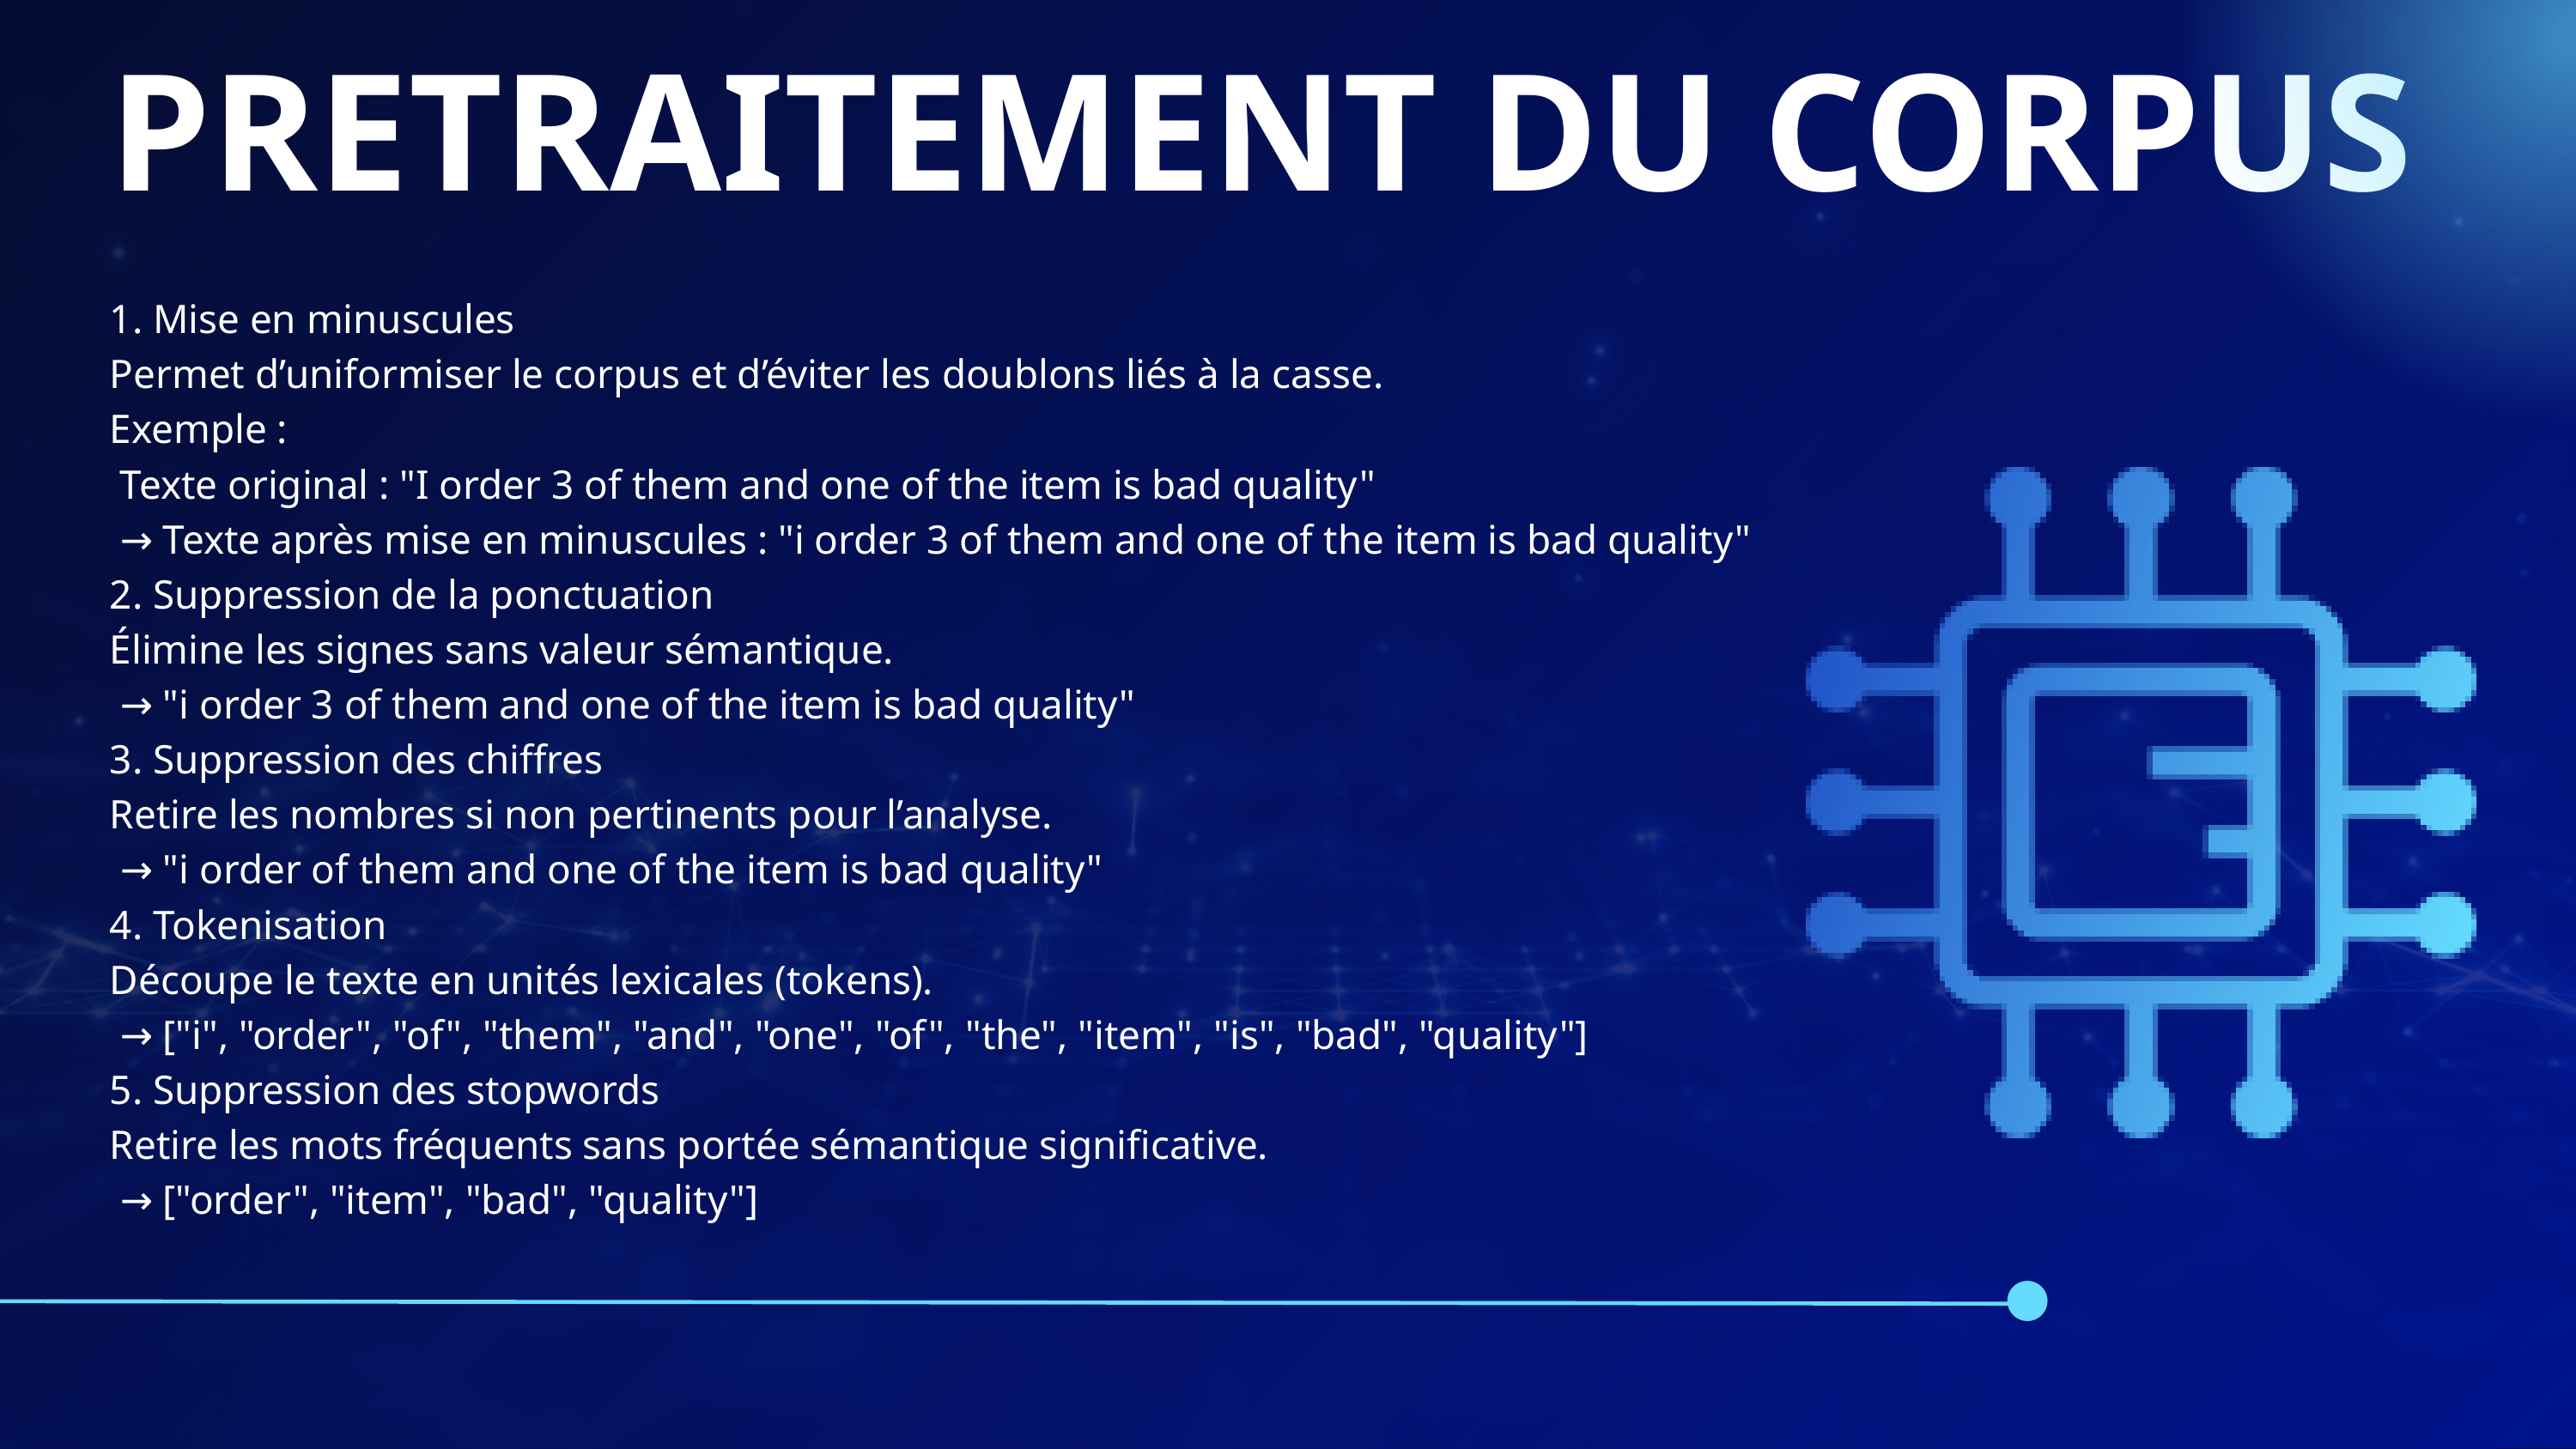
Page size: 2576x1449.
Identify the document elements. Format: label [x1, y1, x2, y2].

text_box [0, 0, 2576, 1449]
text_box [2007, 1280, 2048, 1322]
